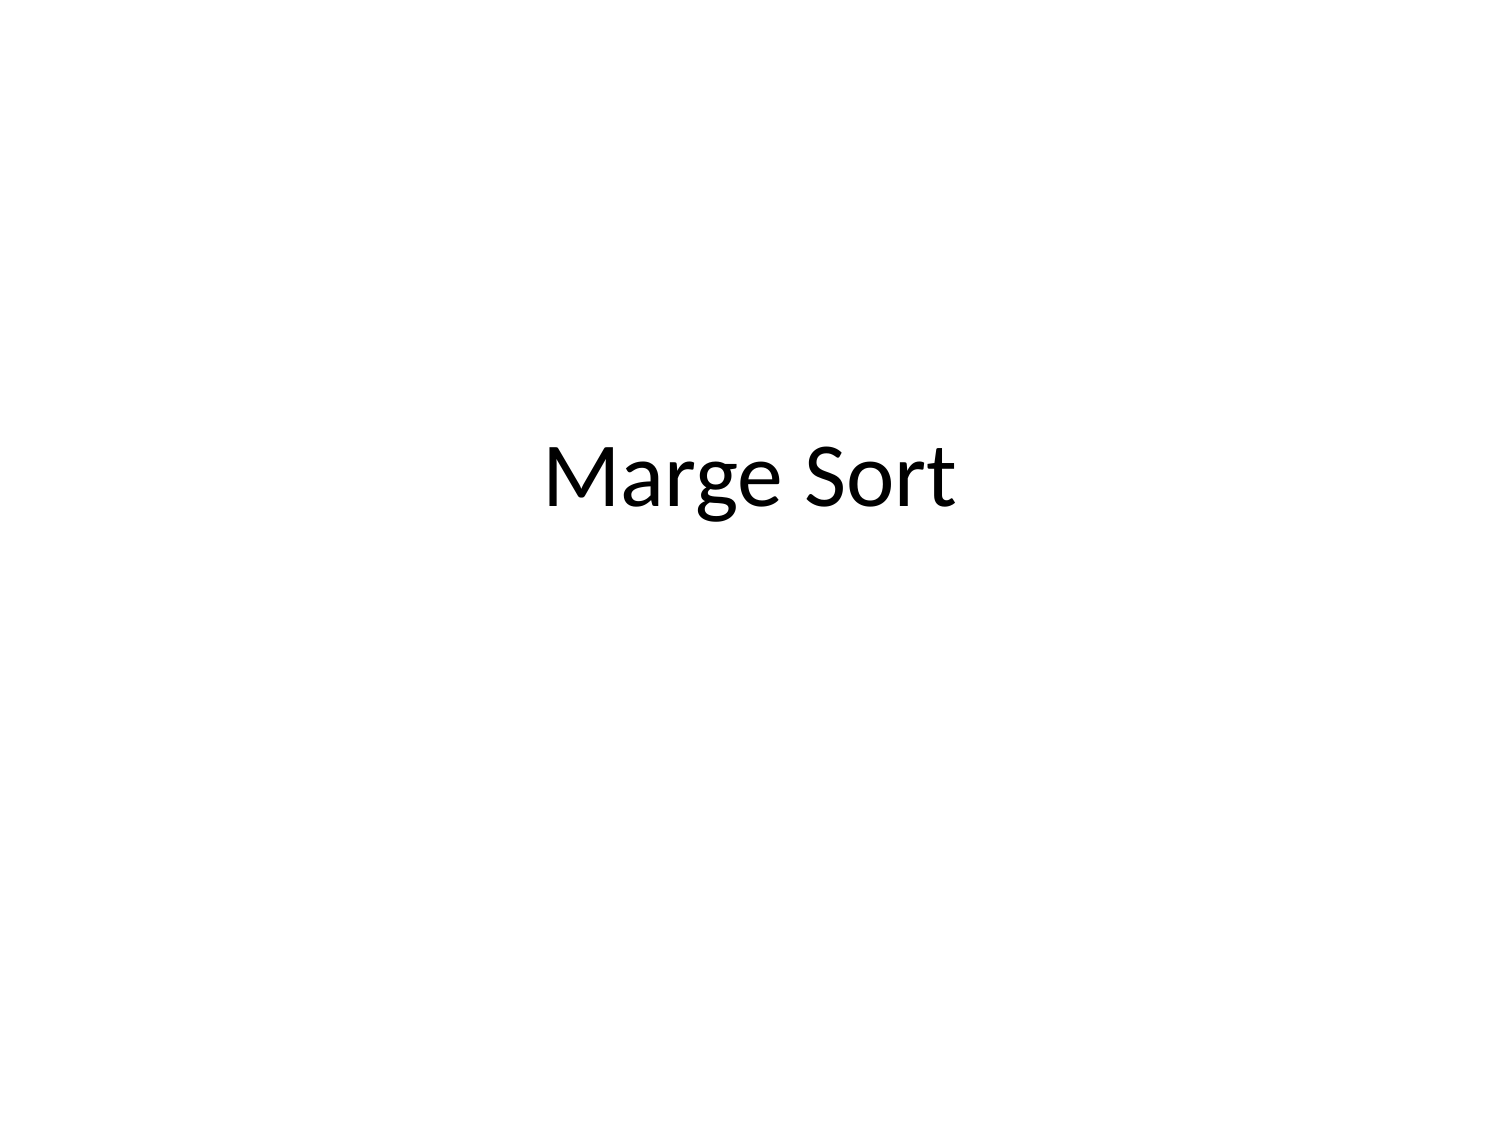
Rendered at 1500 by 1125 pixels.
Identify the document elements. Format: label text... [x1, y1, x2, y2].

title Marge Sort [112, 349, 1388, 591]
